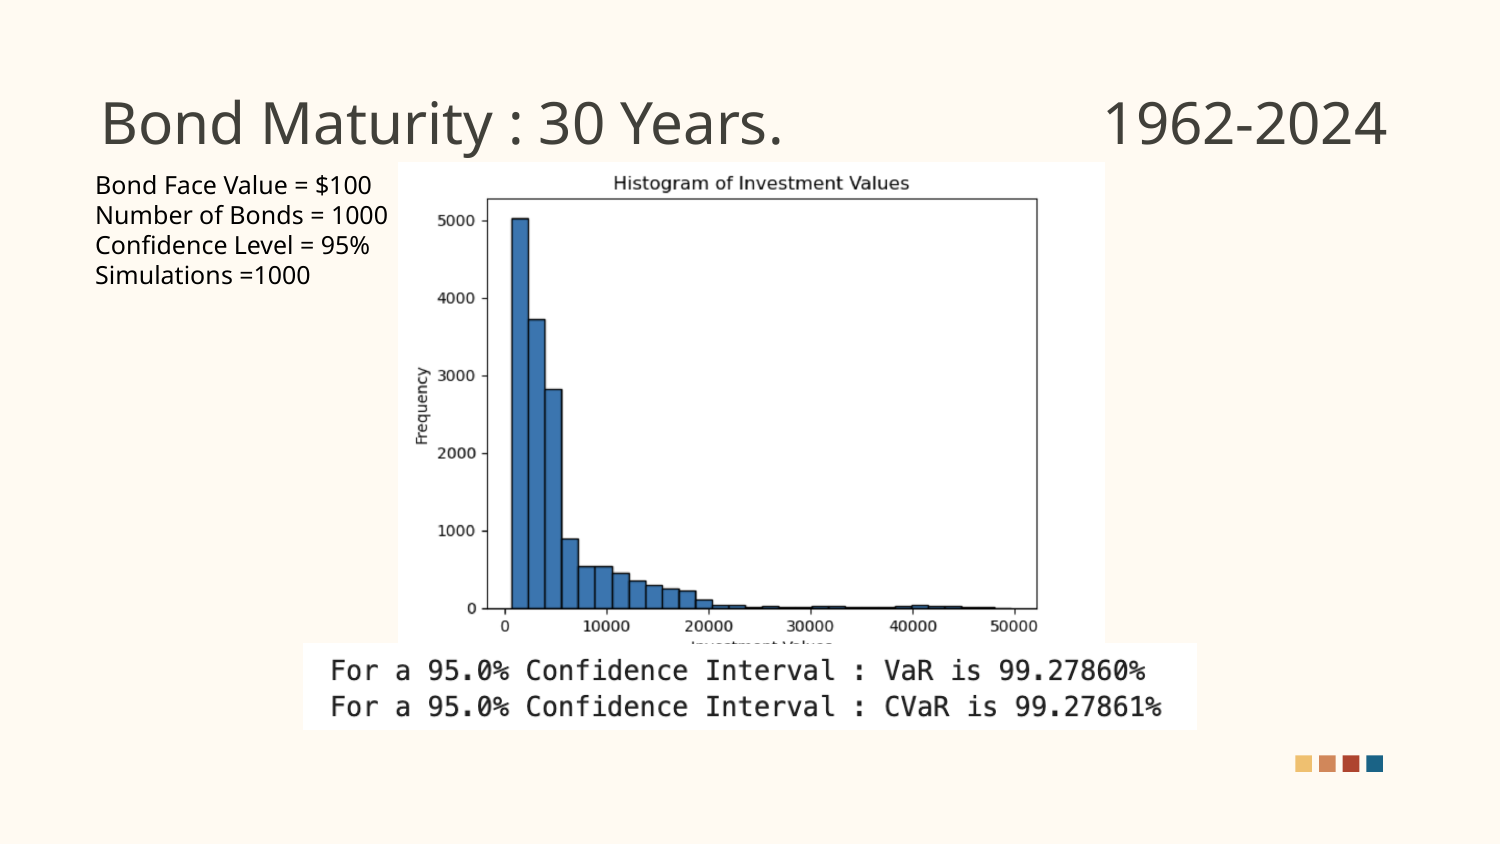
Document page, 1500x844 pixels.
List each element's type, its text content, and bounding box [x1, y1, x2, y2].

text_box Bond Face Value = $100 Number of Bonds = 1000 Confidence Level = 95% Simulations =1000 [80, 162, 392, 297]
picture [302, 162, 1198, 730]
text_box Bond Maturity : 30 Years. 1962-2024 [85, 71, 1479, 170]
